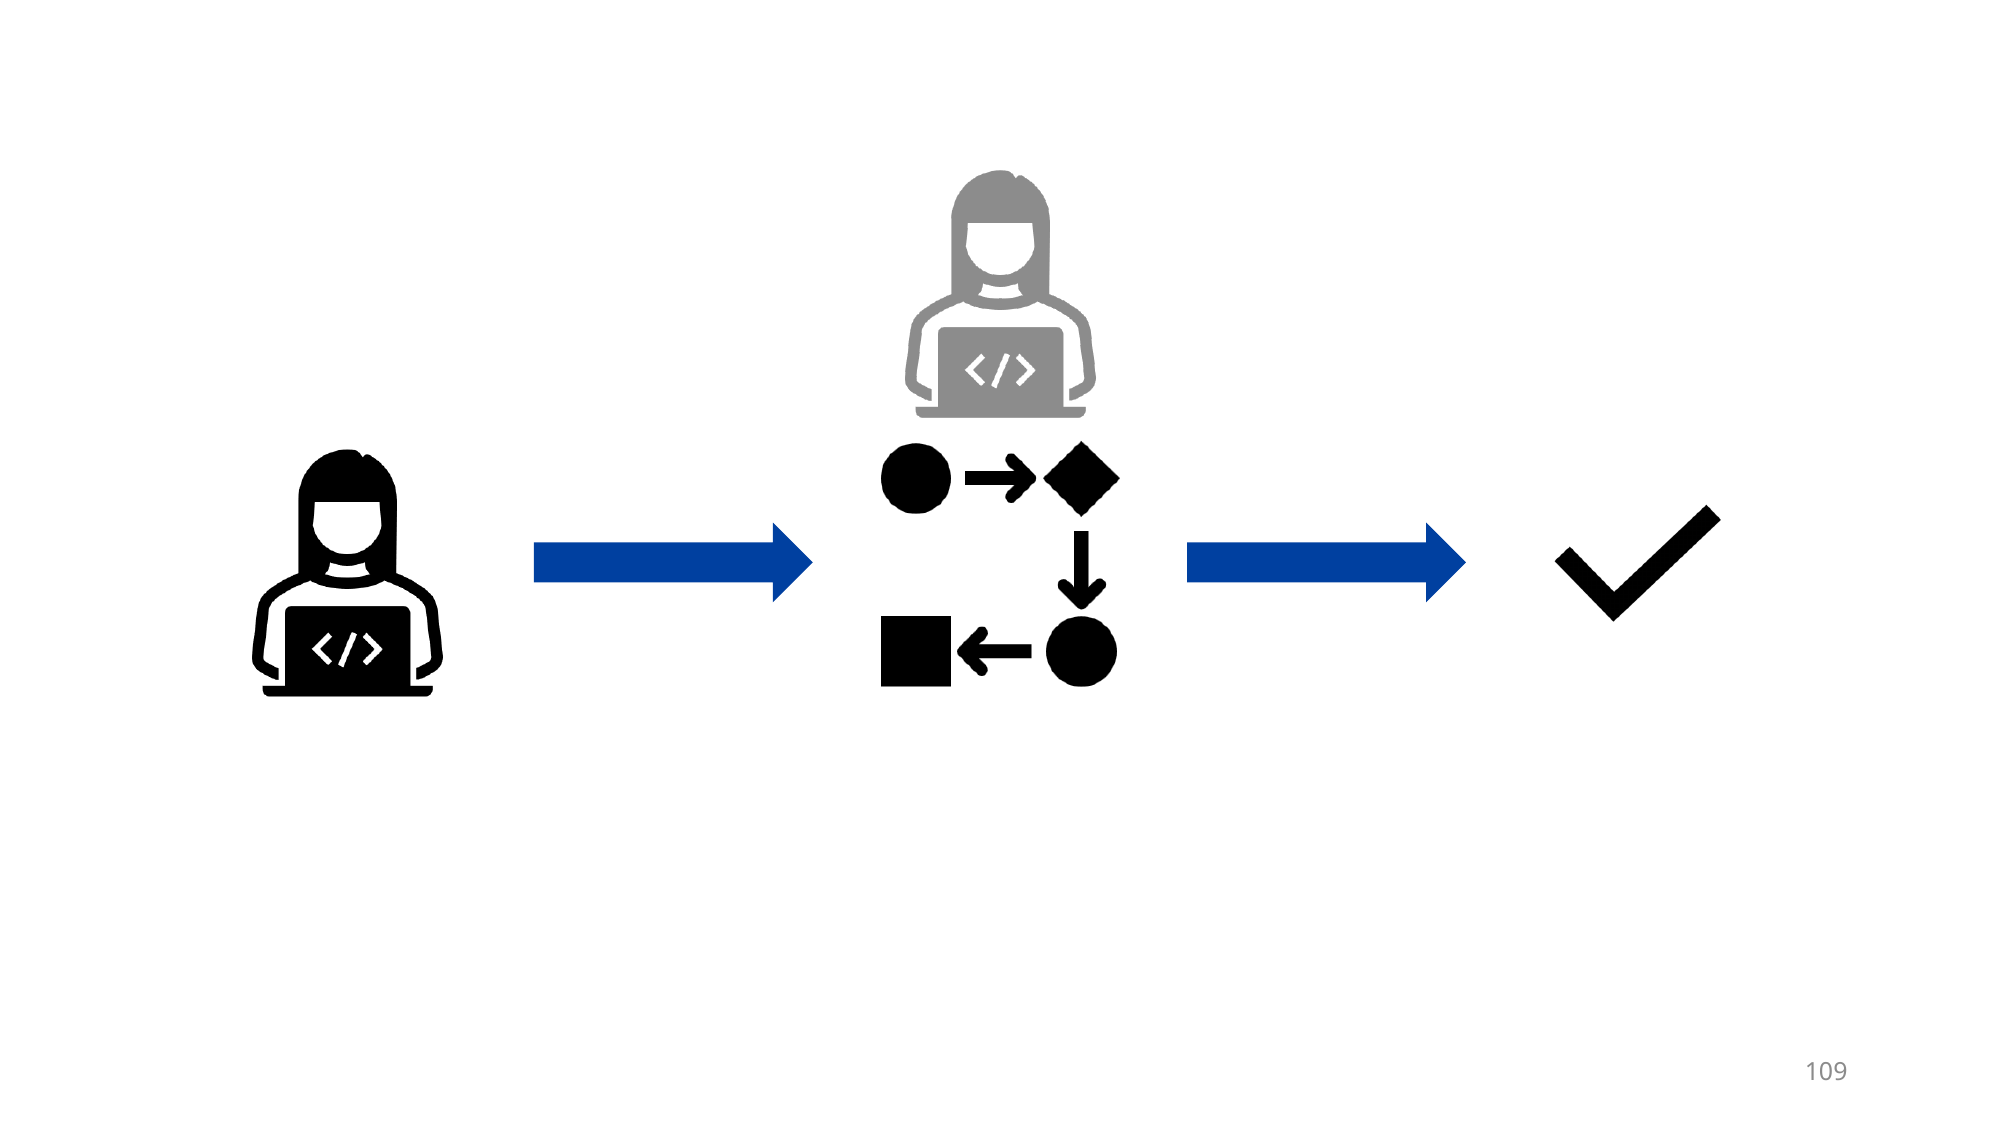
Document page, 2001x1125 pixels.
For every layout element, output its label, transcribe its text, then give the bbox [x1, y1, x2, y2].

picture [831, 144, 1169, 732]
slide_number 109 [1412, 1042, 1863, 1103]
text_box [1186, 520, 1468, 605]
picture [207, 423, 487, 702]
text_box [532, 520, 815, 605]
picture [1551, 476, 1724, 649]
